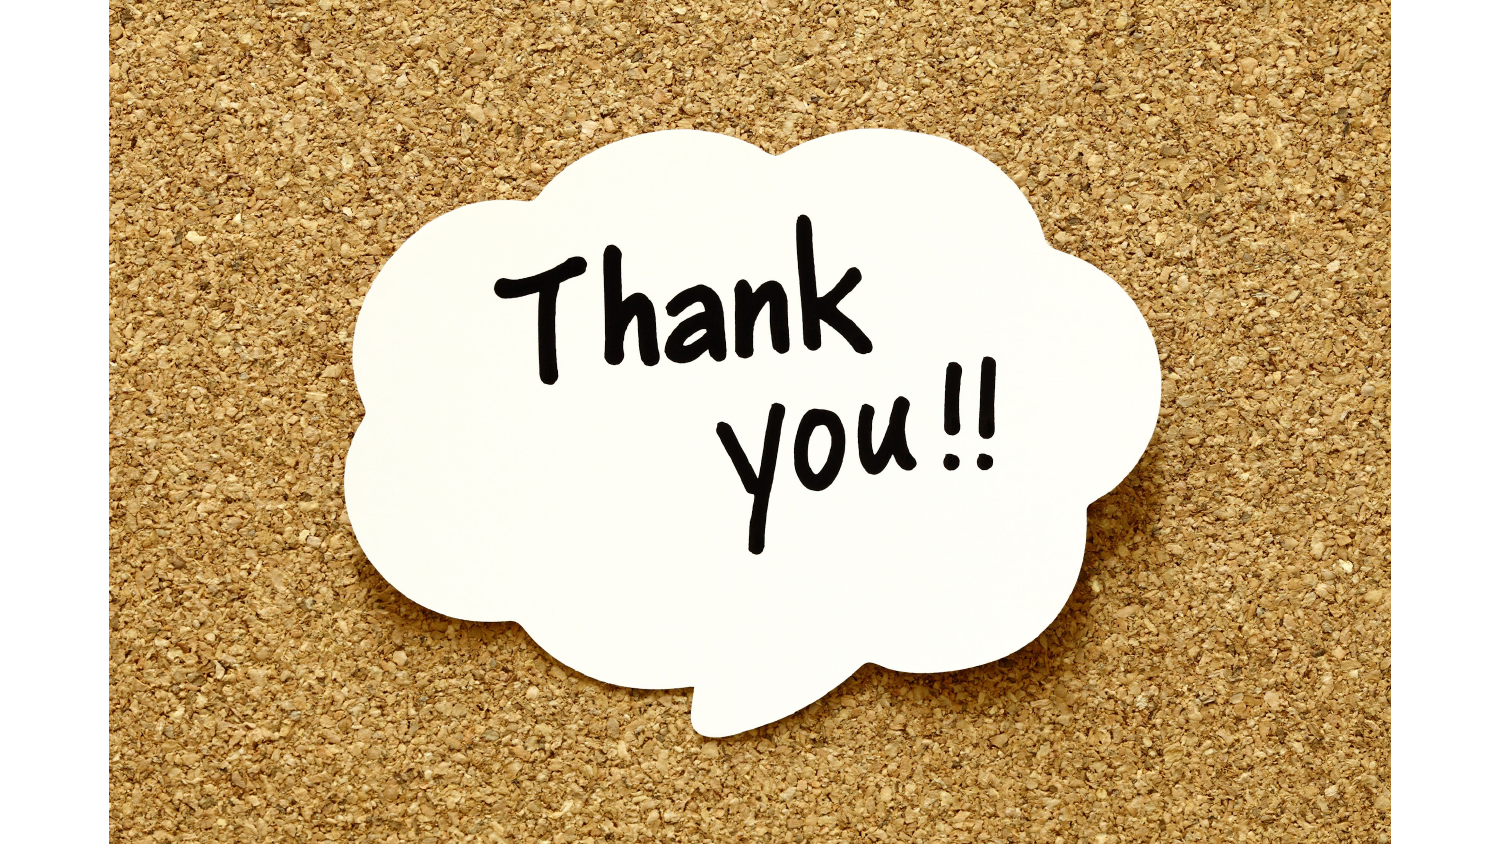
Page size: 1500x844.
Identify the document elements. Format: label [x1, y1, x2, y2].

picture [109, 0, 1391, 844]
